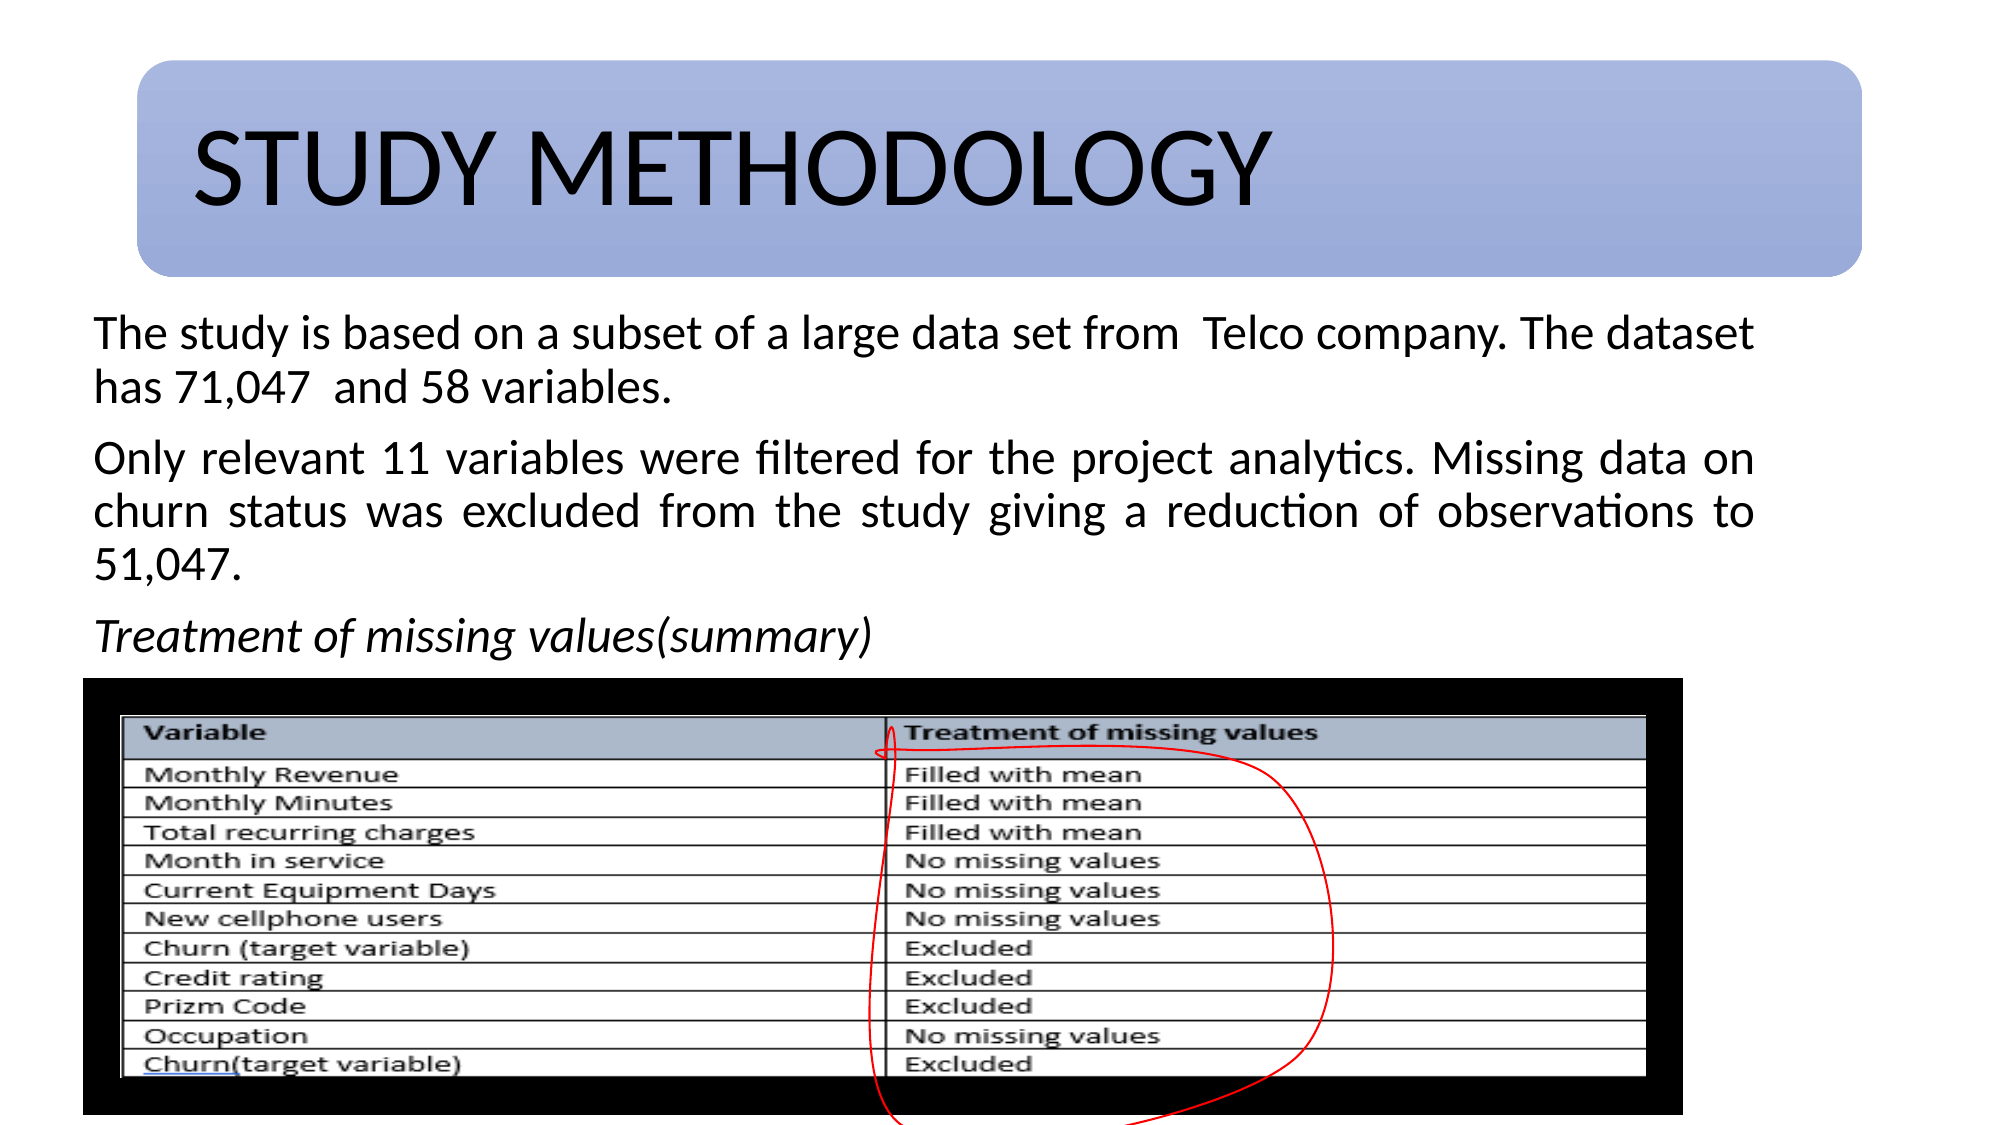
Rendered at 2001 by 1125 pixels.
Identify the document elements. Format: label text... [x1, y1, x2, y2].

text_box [137, 59, 1863, 278]
picture [120, 715, 1646, 1078]
list The study is based on a subset of a large data set from Telco company. The dataset has 71,047 and 58 variables. Only relevant 11 variables were filtered for the project analytics. Missing data on churn status was excluded from the study giving a reduction of observations to 51,047. Treatment of missing values(summary) [78, 299, 1770, 672]
text_box [874, 1078, 1268, 1125]
